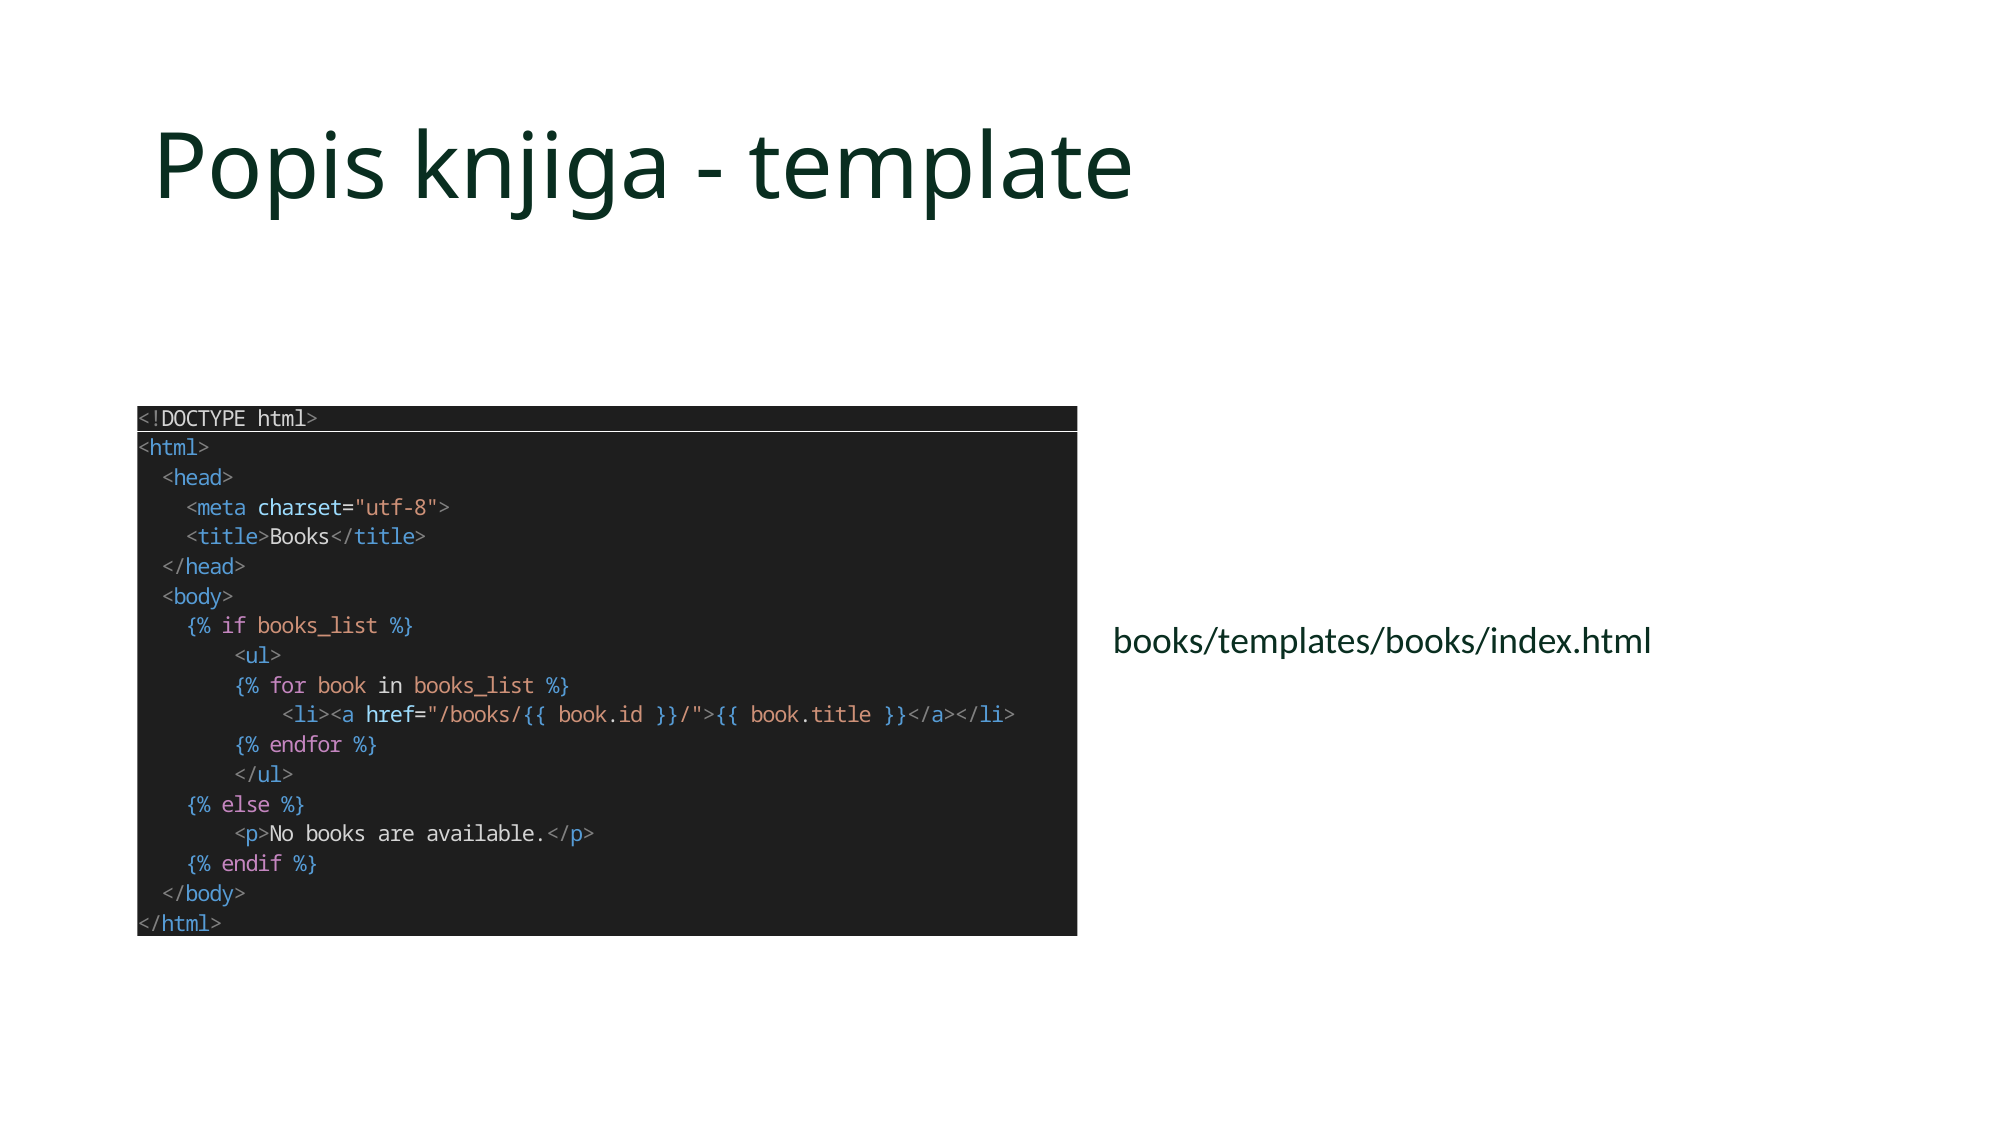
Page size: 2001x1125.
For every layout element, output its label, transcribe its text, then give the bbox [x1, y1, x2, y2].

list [137, 401, 1078, 938]
text_box books/templates/books/index.html [1098, 608, 1674, 669]
title Popis knjiga - template [137, 59, 1863, 278]
